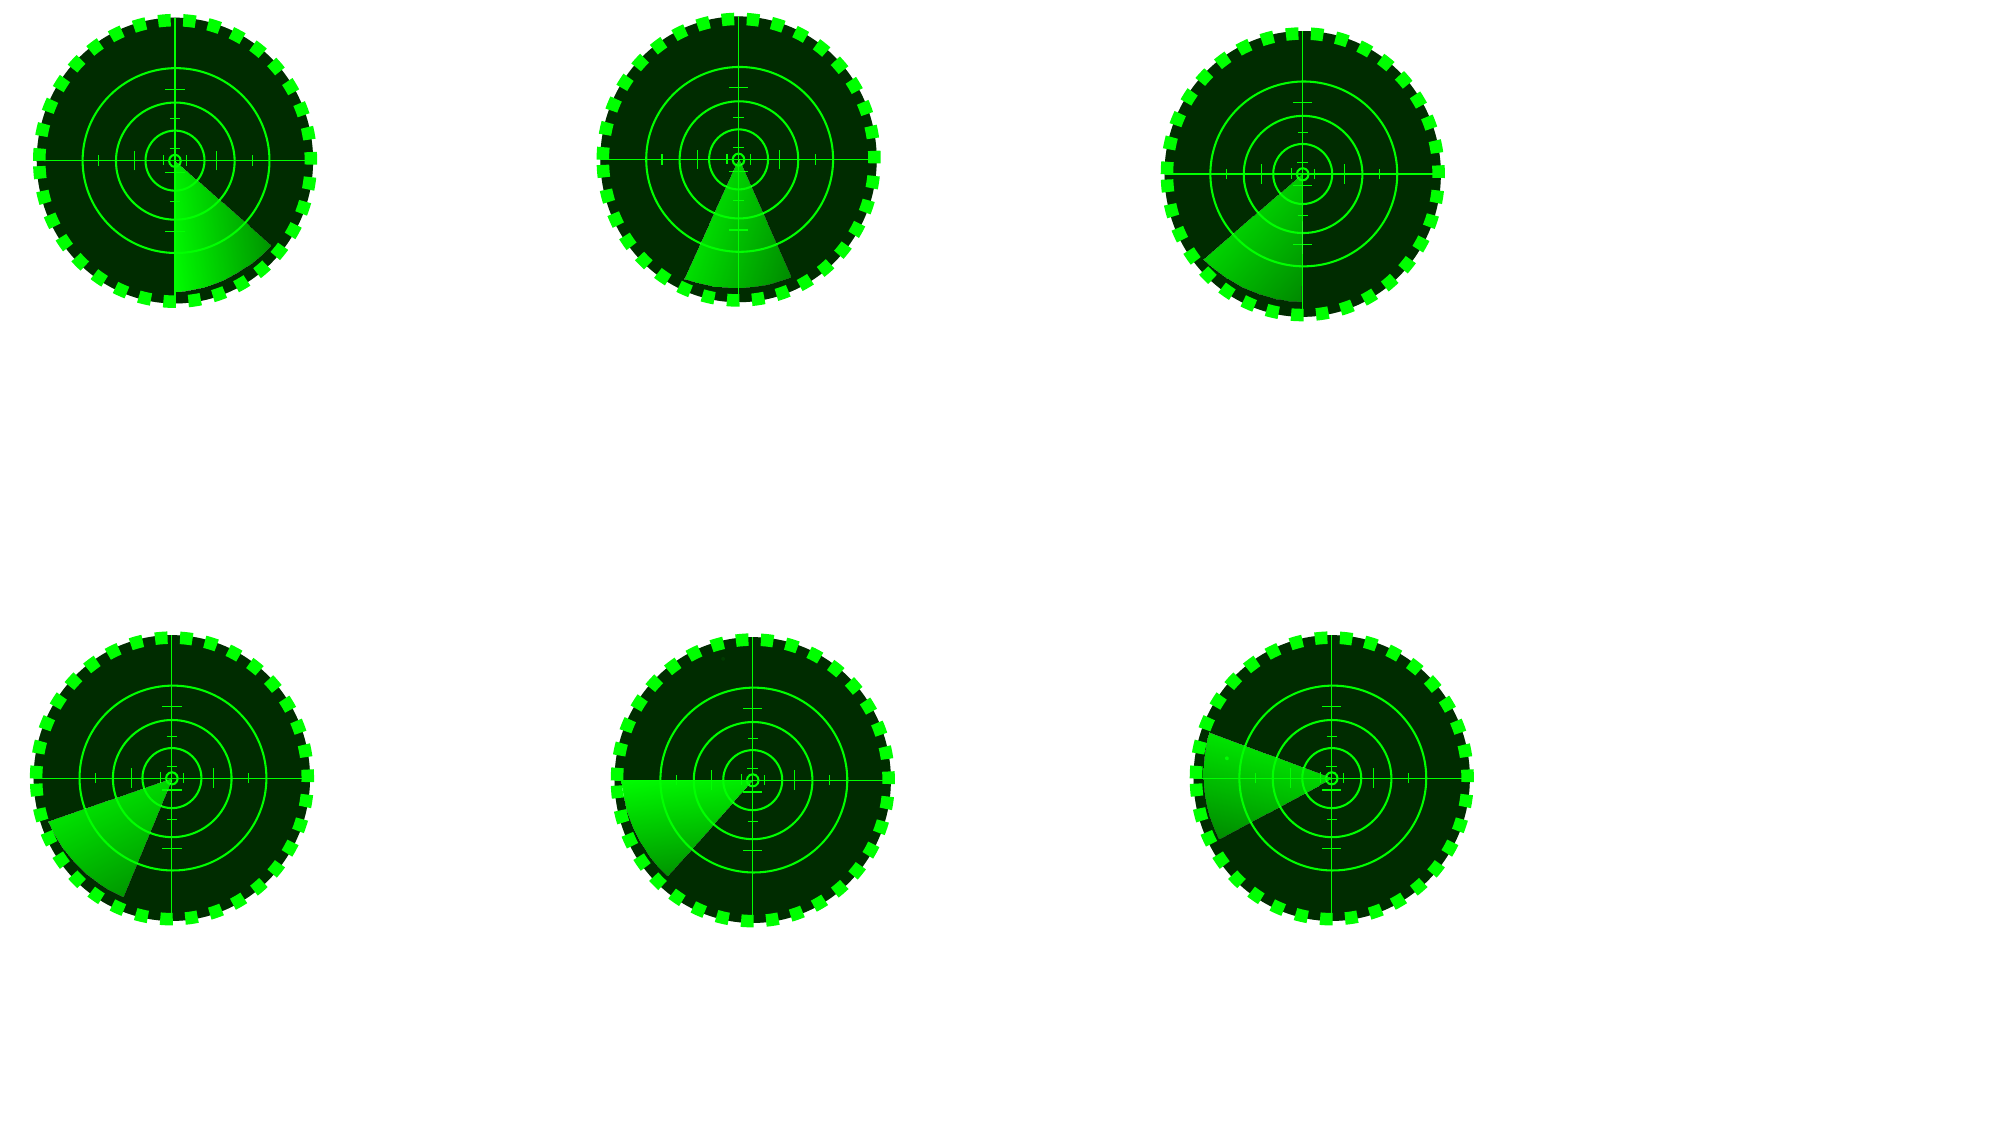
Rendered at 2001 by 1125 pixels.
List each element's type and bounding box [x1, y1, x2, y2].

text_box [600, 16, 877, 303]
text_box [1193, 635, 1470, 921]
text_box [33, 635, 311, 921]
text_box [1164, 30, 1441, 317]
text_box [36, 17, 314, 304]
text_box [614, 637, 891, 923]
